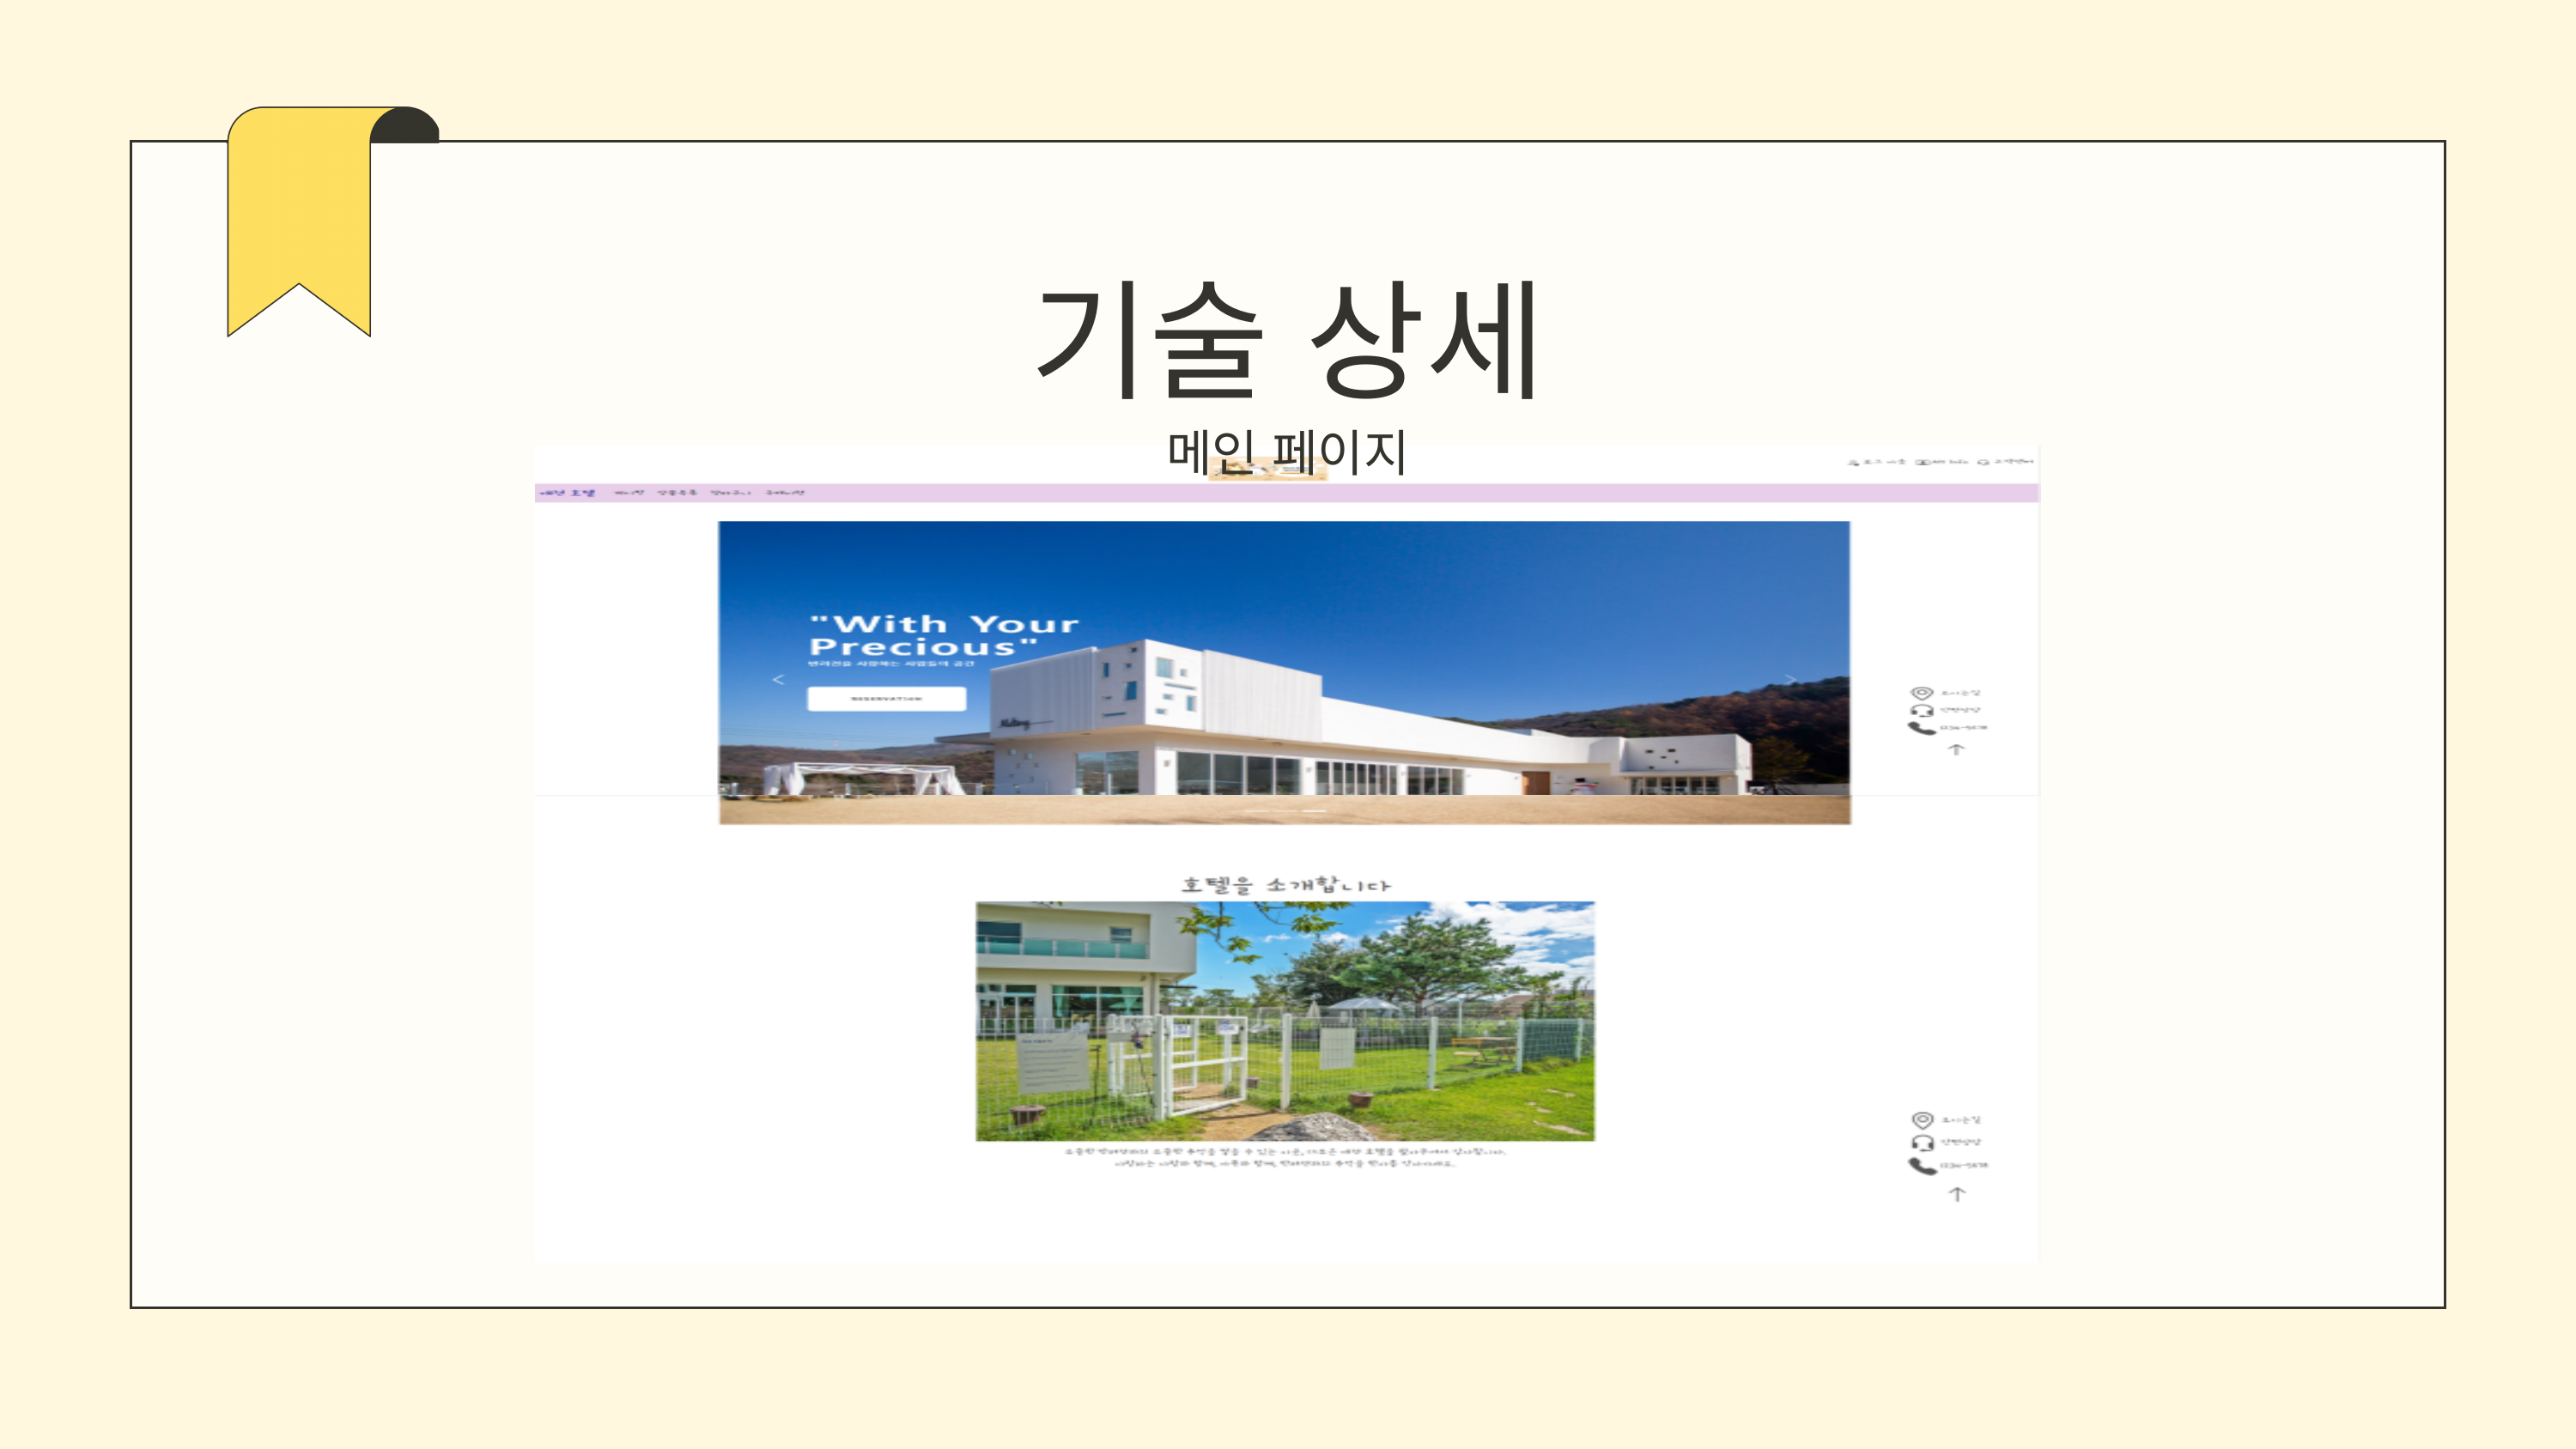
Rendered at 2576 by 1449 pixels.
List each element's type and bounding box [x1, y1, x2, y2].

text_box [226, 106, 440, 138]
text_box [535, 446, 2041, 1263]
text_box [131, 140, 2445, 1308]
